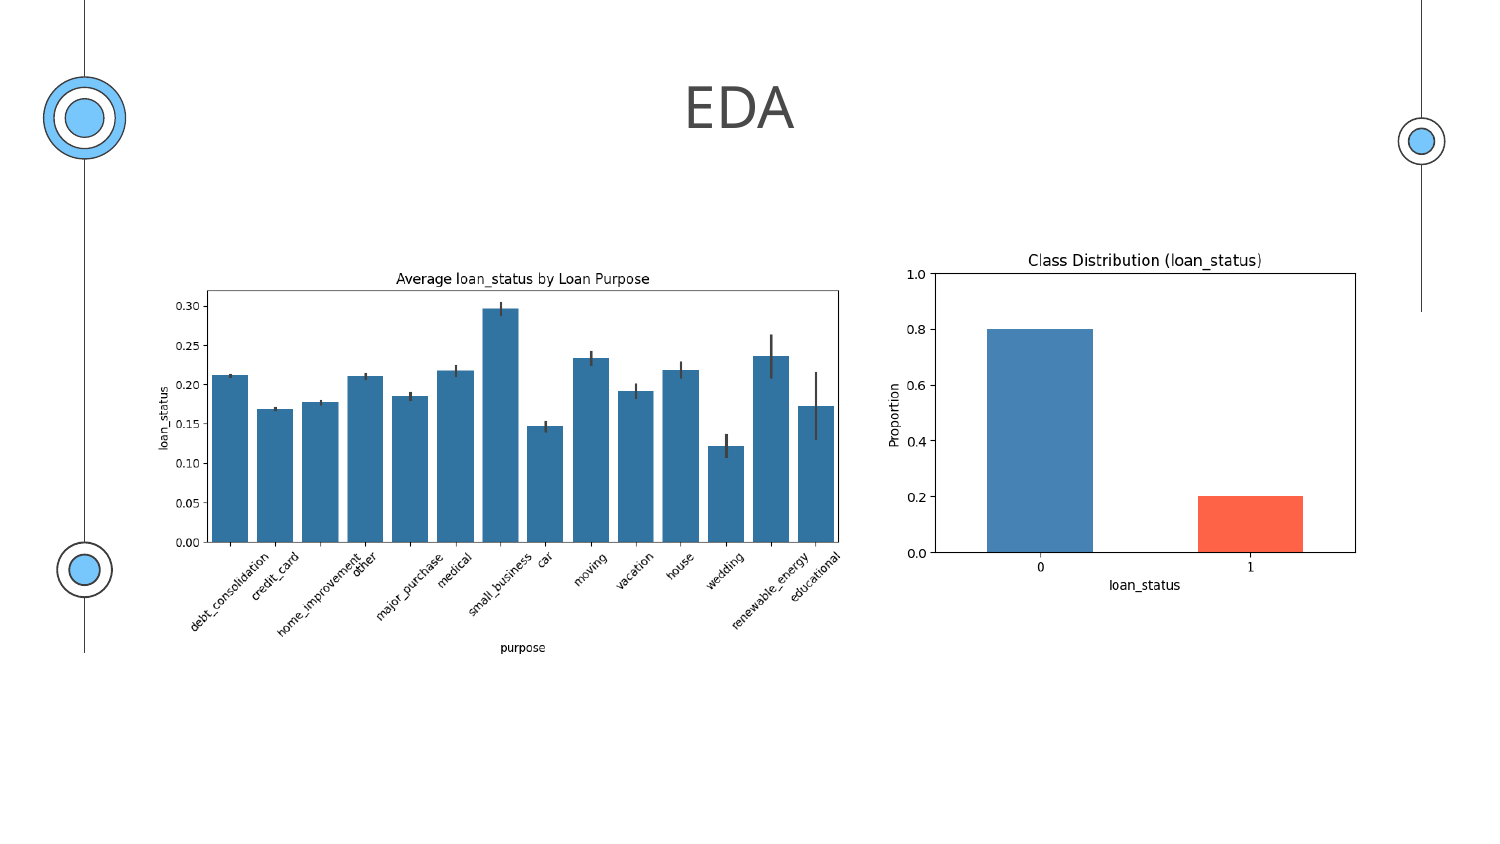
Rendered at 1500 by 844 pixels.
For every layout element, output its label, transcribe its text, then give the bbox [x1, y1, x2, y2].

title EDA [281, 55, 1197, 153]
picture [878, 244, 1364, 600]
picture [150, 263, 852, 662]
